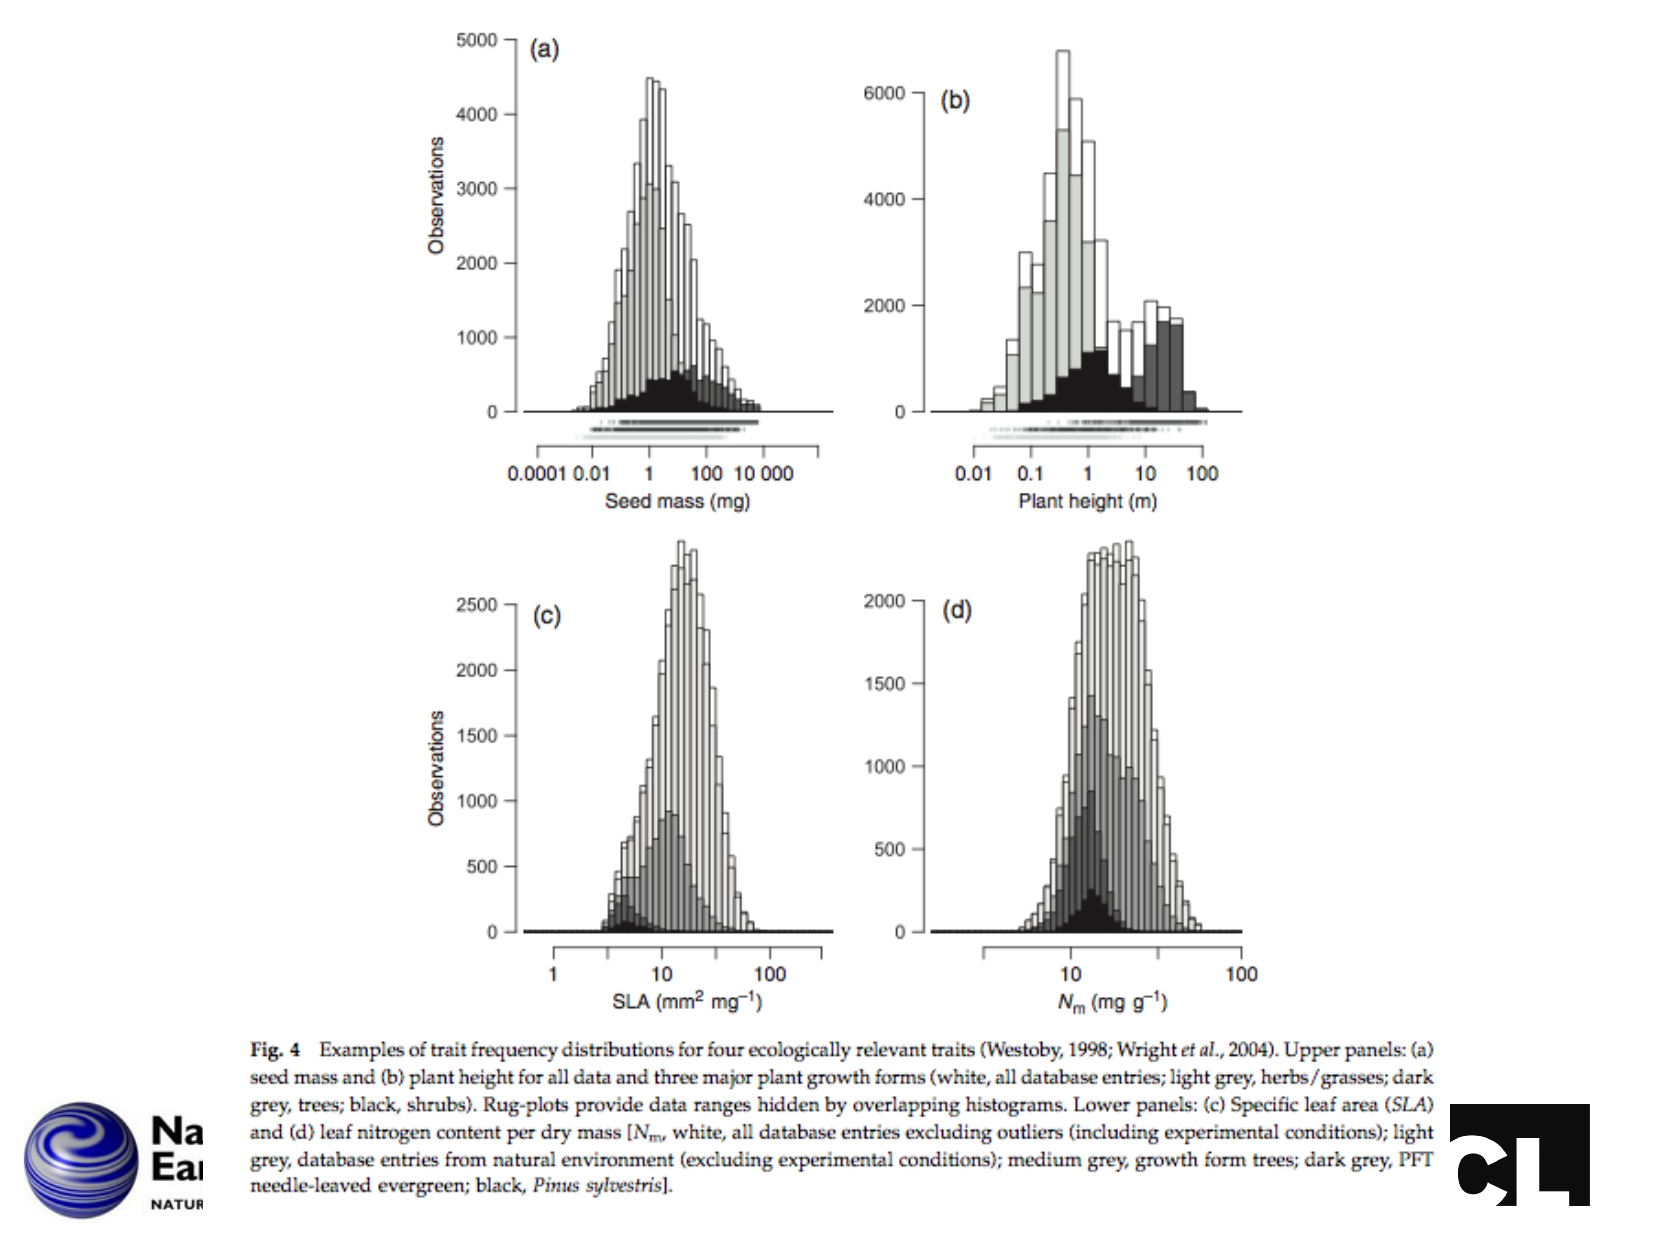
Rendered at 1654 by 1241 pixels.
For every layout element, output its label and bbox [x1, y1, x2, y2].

list [0, 17, 1654, 1241]
